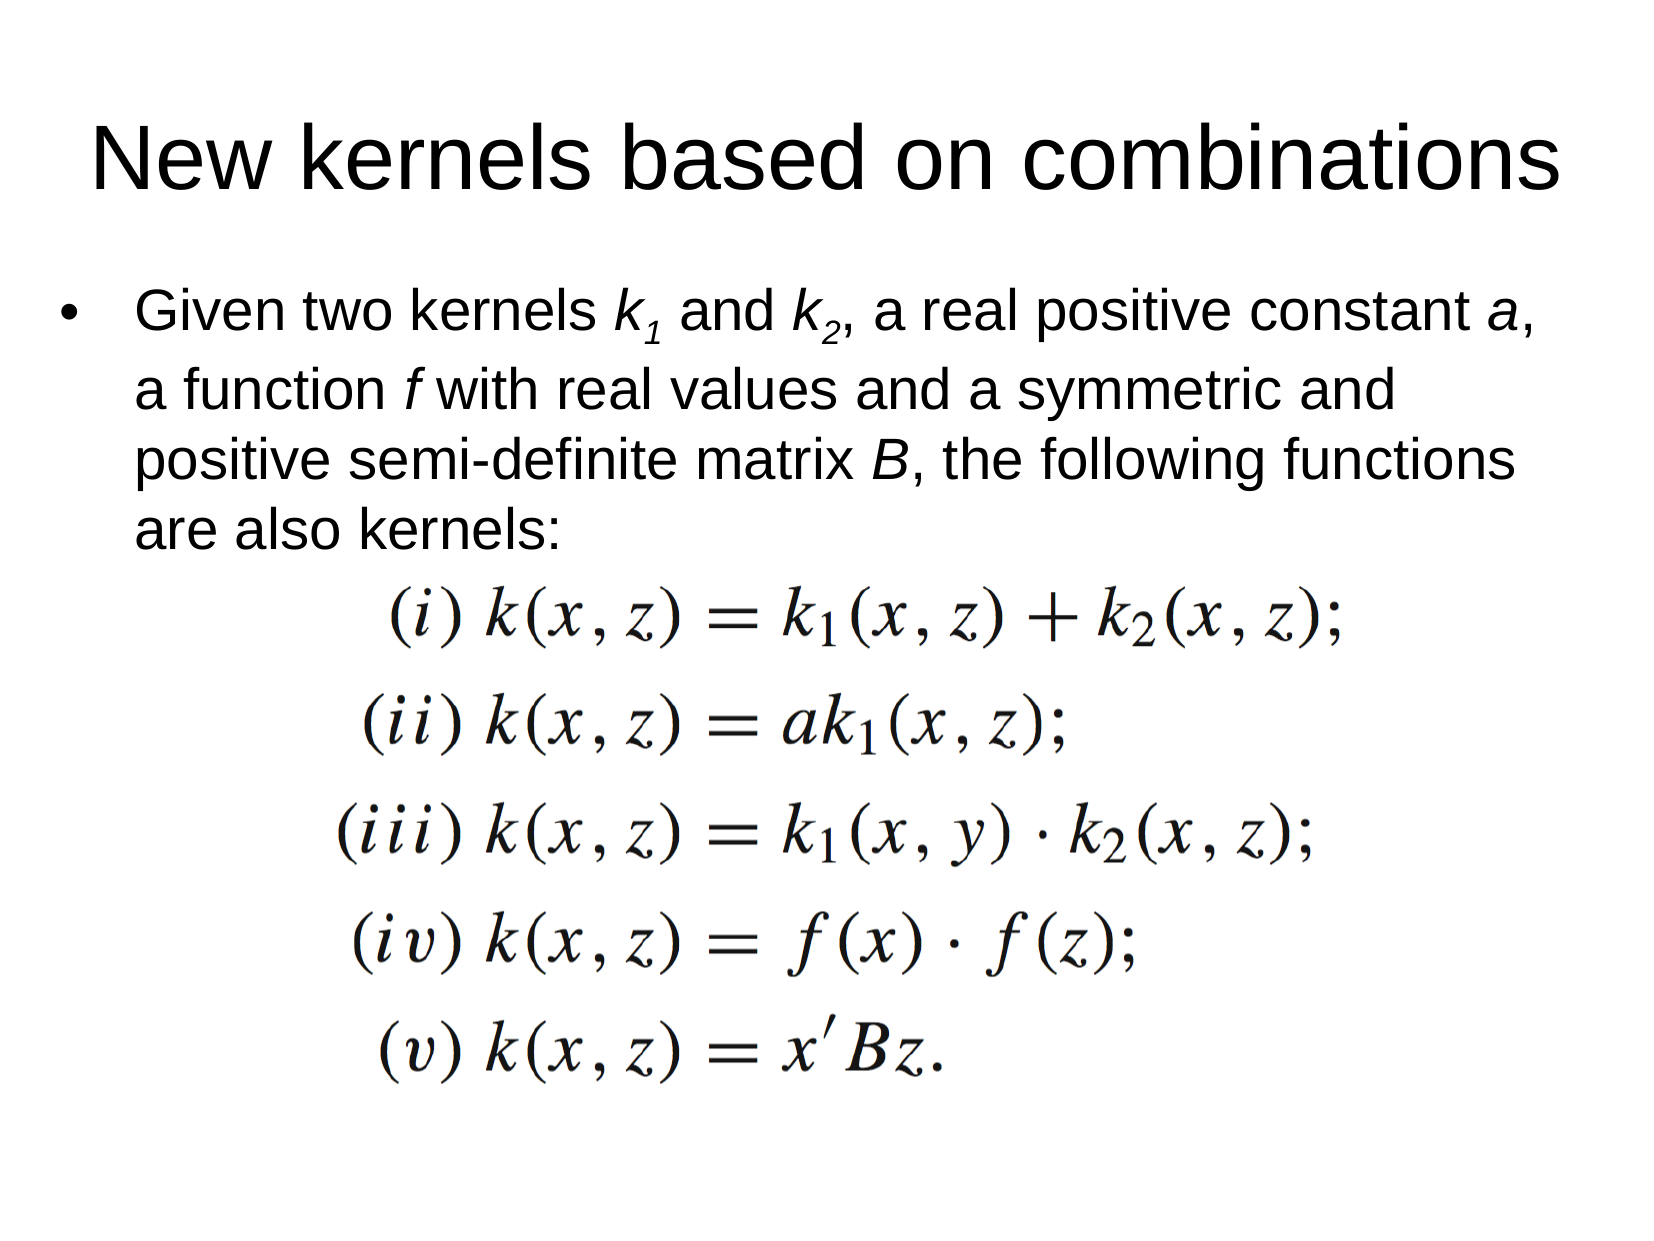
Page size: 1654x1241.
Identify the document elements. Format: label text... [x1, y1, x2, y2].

picture [318, 551, 1365, 1132]
text_box New kernels based on combinations [82, 49, 1571, 257]
text_box Given two kernels k1 and k2, a real positive constant a, a function f with real values and a symmetric and positive semi-definite matrix B, the following functions are also kernels: [41, 271, 1572, 570]
